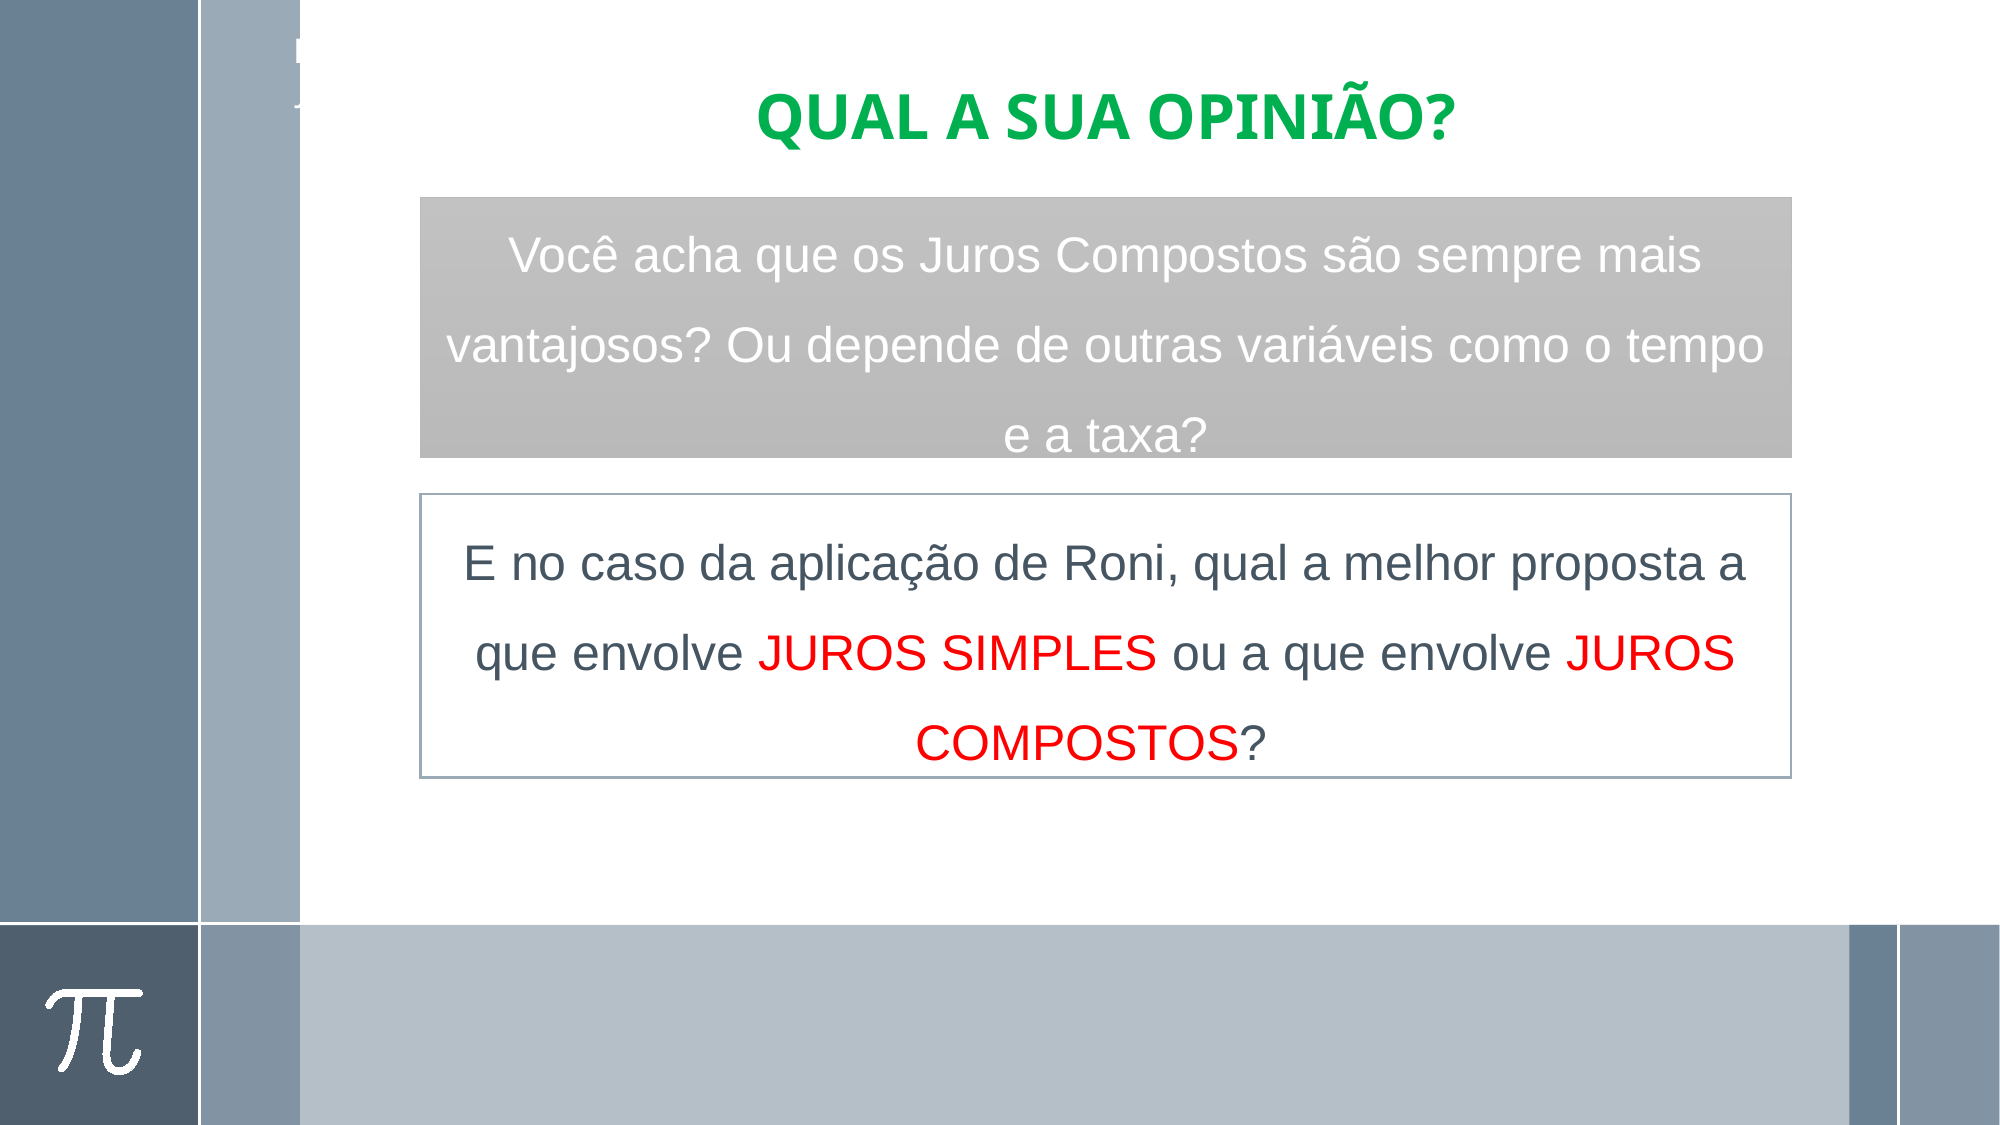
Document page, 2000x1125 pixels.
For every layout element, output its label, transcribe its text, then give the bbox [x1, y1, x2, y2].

text_box E no caso da aplicação de Roni, qual a melhor proposta a que envolve JUROS SIMPLES ou a que envolve JUROS COMPOSTOS? [419, 493, 1792, 779]
text_box MATEMÁTICA, 8º ano Ensino Fundamental Juros Compostos [279, 18, 1106, 124]
text_box QUAL A SUA OPINIÃO? [740, 69, 1472, 160]
text_box Você acha que os Juros Compostos são sempre mais vantajosos? Ou depende de outras variáveis como o tempo e a taxa? [420, 197, 1792, 458]
